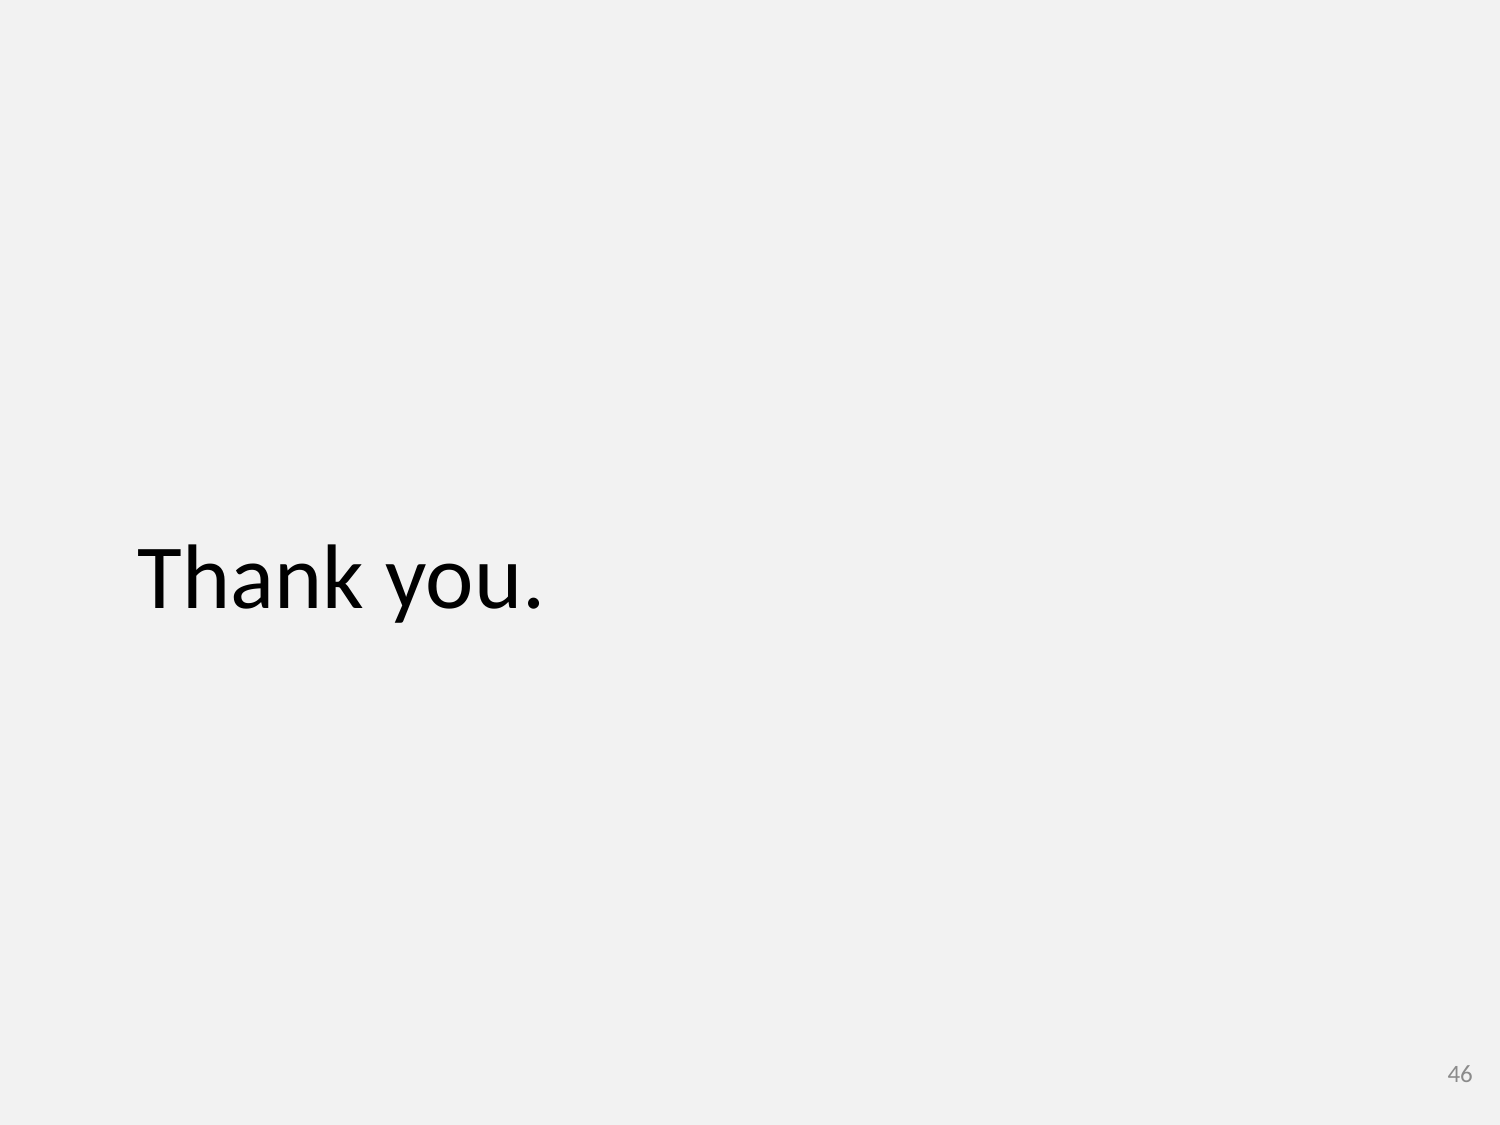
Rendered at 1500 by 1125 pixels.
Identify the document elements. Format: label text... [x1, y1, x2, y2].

slide_number 46 [1150, 1042, 1489, 1103]
text_box Thank you. [122, 476, 561, 634]
